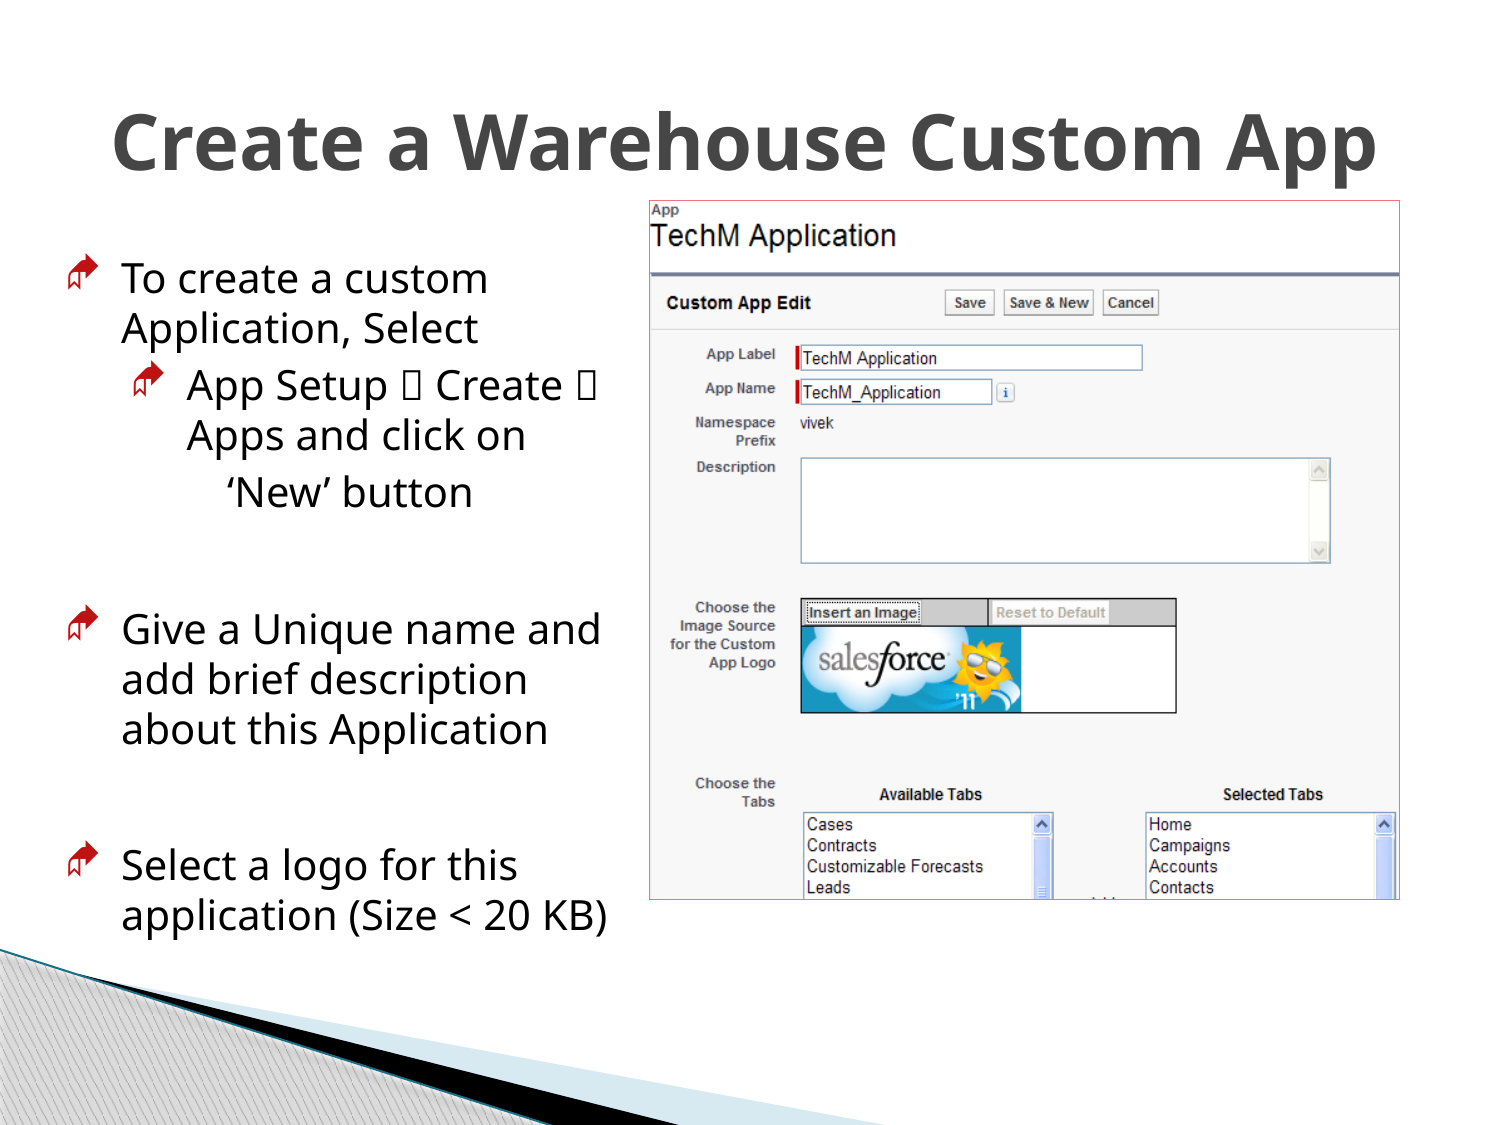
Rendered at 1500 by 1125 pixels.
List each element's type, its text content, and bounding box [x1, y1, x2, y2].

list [649, 199, 1401, 901]
list To create a custom Application, Select App Setup  Create  Apps and click on ‘New’ button Give a Unique name and add brief description about this Application Select a logo for this application (Size < 20 KB) [50, 187, 638, 975]
title Create a Warehouse Custom App [75, 45, 1425, 233]
